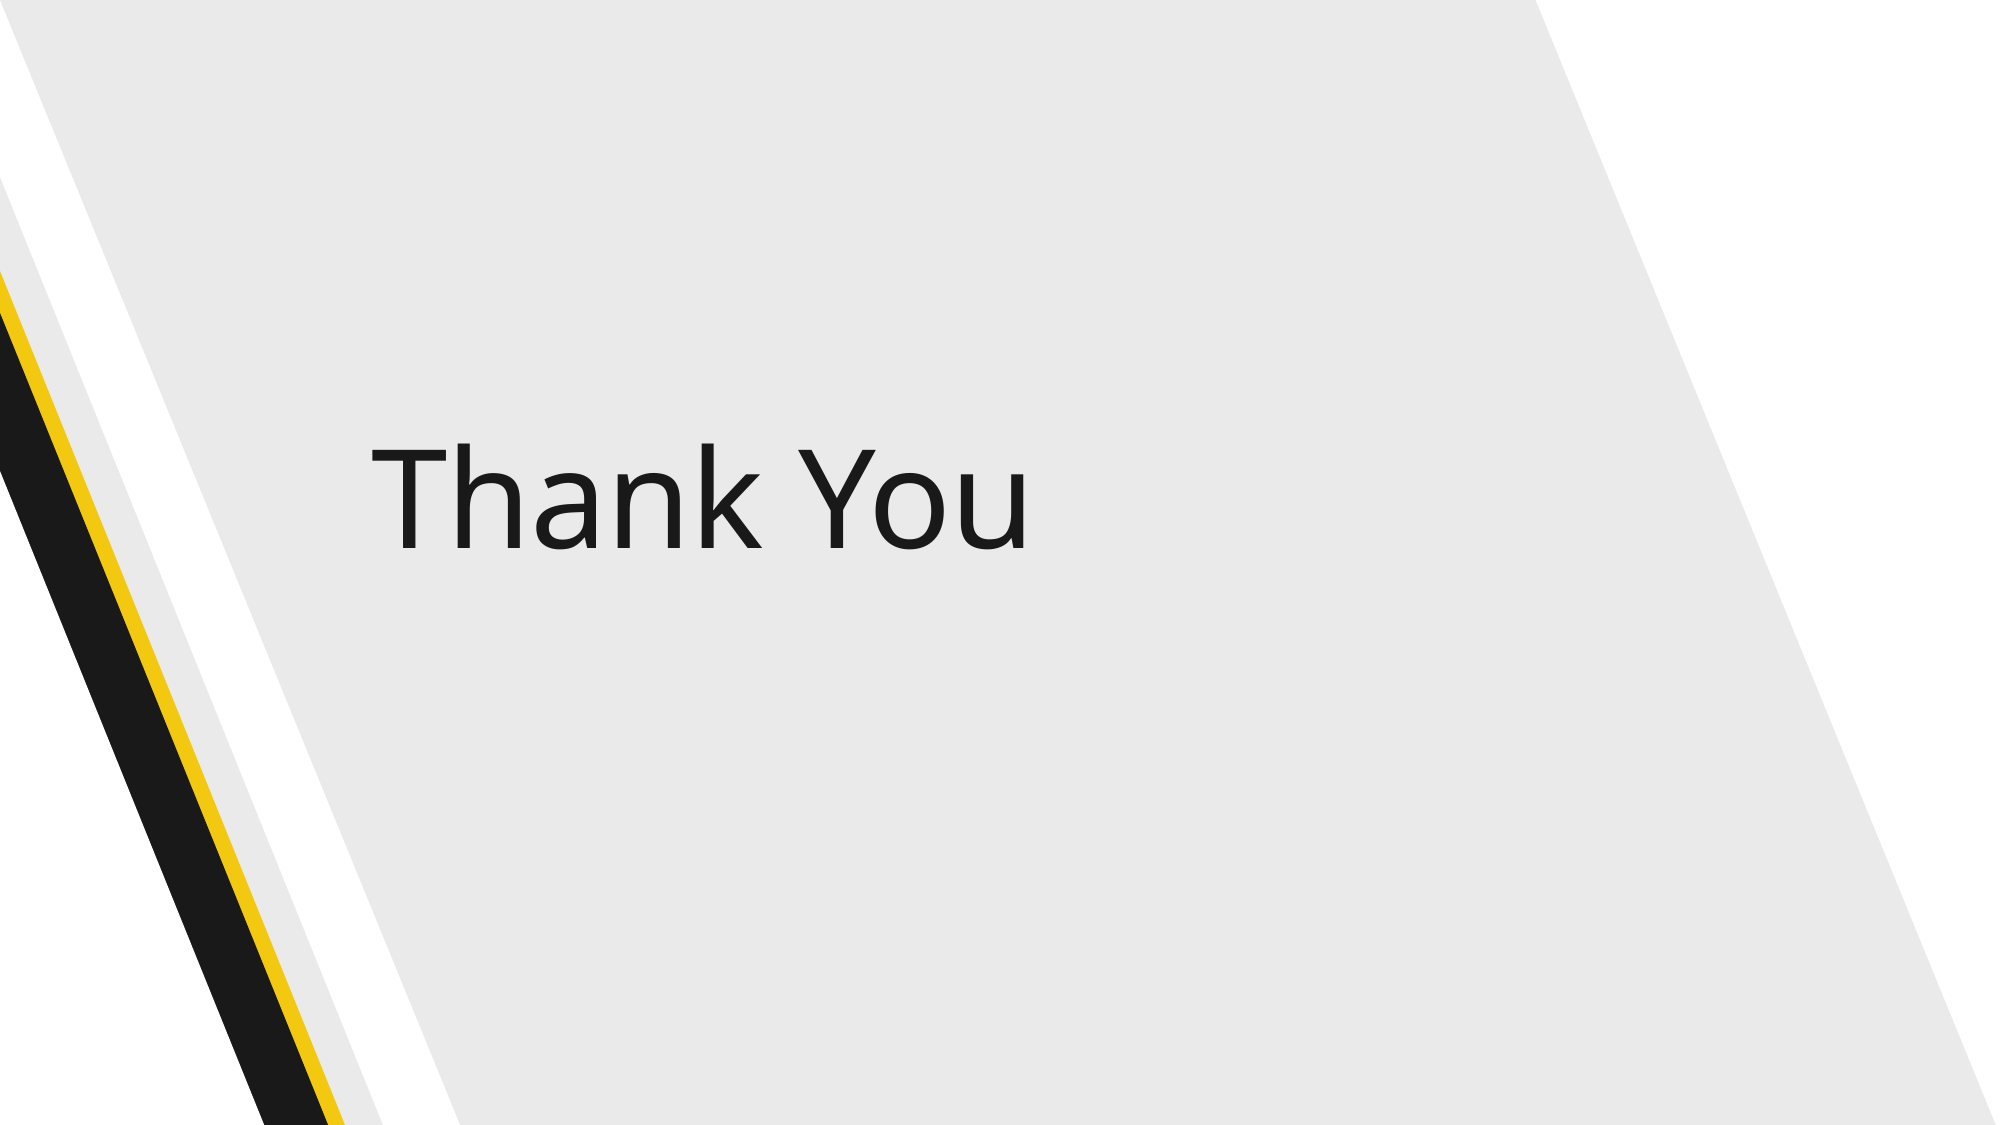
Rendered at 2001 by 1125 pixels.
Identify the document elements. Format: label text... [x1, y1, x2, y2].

title Thank You [371, 421, 1577, 640]
